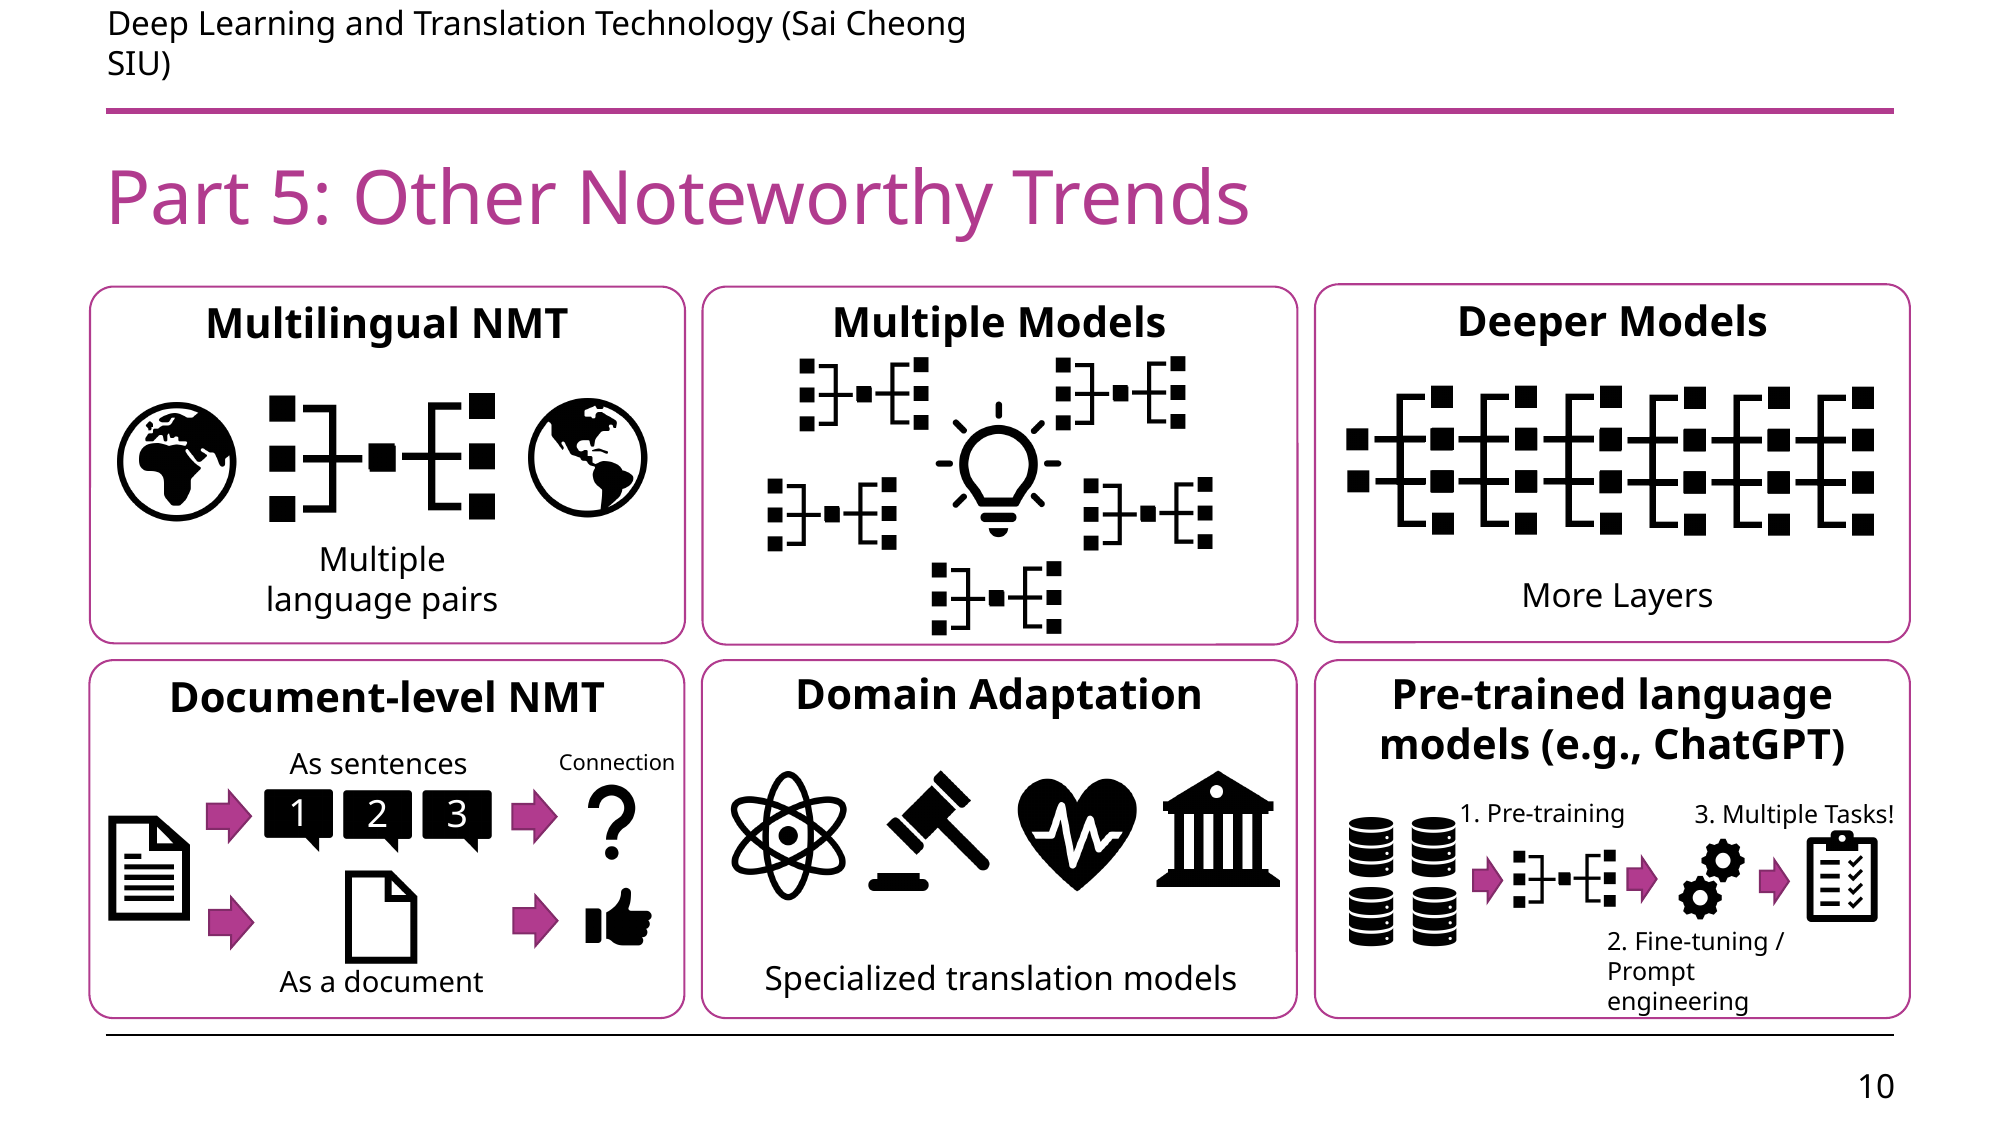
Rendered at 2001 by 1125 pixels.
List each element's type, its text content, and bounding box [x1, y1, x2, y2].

text_box Document-level NMT [118, 663, 655, 729]
picture [1501, 837, 1628, 921]
text_box More Layers [1472, 567, 1764, 622]
footer Deep Learning and Translation Technology (Sai Cheong SIU) [92, 20, 1038, 90]
text_box As sentences [274, 737, 483, 773]
text_box [1760, 856, 1787, 907]
picture [86, 805, 212, 931]
picture [1787, 821, 1897, 931]
text_box 2. Fine-tuning / Prompt engineering [1592, 918, 1848, 1024]
text_box [511, 788, 558, 845]
text_box [701, 285, 1299, 646]
text_box [512, 892, 559, 949]
title Part 5: Other Noteworthy Trends [90, 156, 1894, 333]
text_box [88, 659, 686, 1020]
picture [1333, 809, 1472, 954]
picture [325, 869, 437, 973]
text_box [205, 788, 250, 845]
text_box 1. Pre-training [1444, 790, 1641, 835]
text_box [700, 659, 1298, 1020]
picture [1324, 362, 1896, 556]
text_box Multiple Models [731, 288, 1268, 353]
text_box Deeper Models [1344, 287, 1881, 352]
picture [579, 877, 658, 957]
text_box [1628, 854, 1658, 904]
text_box [1313, 659, 1911, 1020]
picture [101, 365, 663, 551]
text_box As a document [264, 955, 499, 1006]
slide_number 10 [1757, 1057, 1910, 1109]
picture [751, 461, 912, 568]
text_box [208, 894, 255, 951]
text_box [1472, 855, 1501, 906]
text_box Multiple language pairs [236, 533, 528, 626]
text_box Domain Adaptation [731, 660, 1268, 725]
text_box Specialized translation models [742, 949, 1261, 1004]
text_box Connection [544, 740, 691, 782]
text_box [408, 773, 506, 870]
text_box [329, 773, 408, 870]
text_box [250, 772, 347, 869]
picture [1663, 830, 1760, 928]
text_box Multilingual NMT [118, 289, 655, 354]
text_box 3. Multiple Tasks! [1679, 790, 1910, 836]
picture [711, 751, 1296, 919]
picture [567, 778, 656, 866]
text_box [1313, 283, 1911, 644]
text_box [88, 285, 687, 645]
picture [784, 340, 1228, 652]
